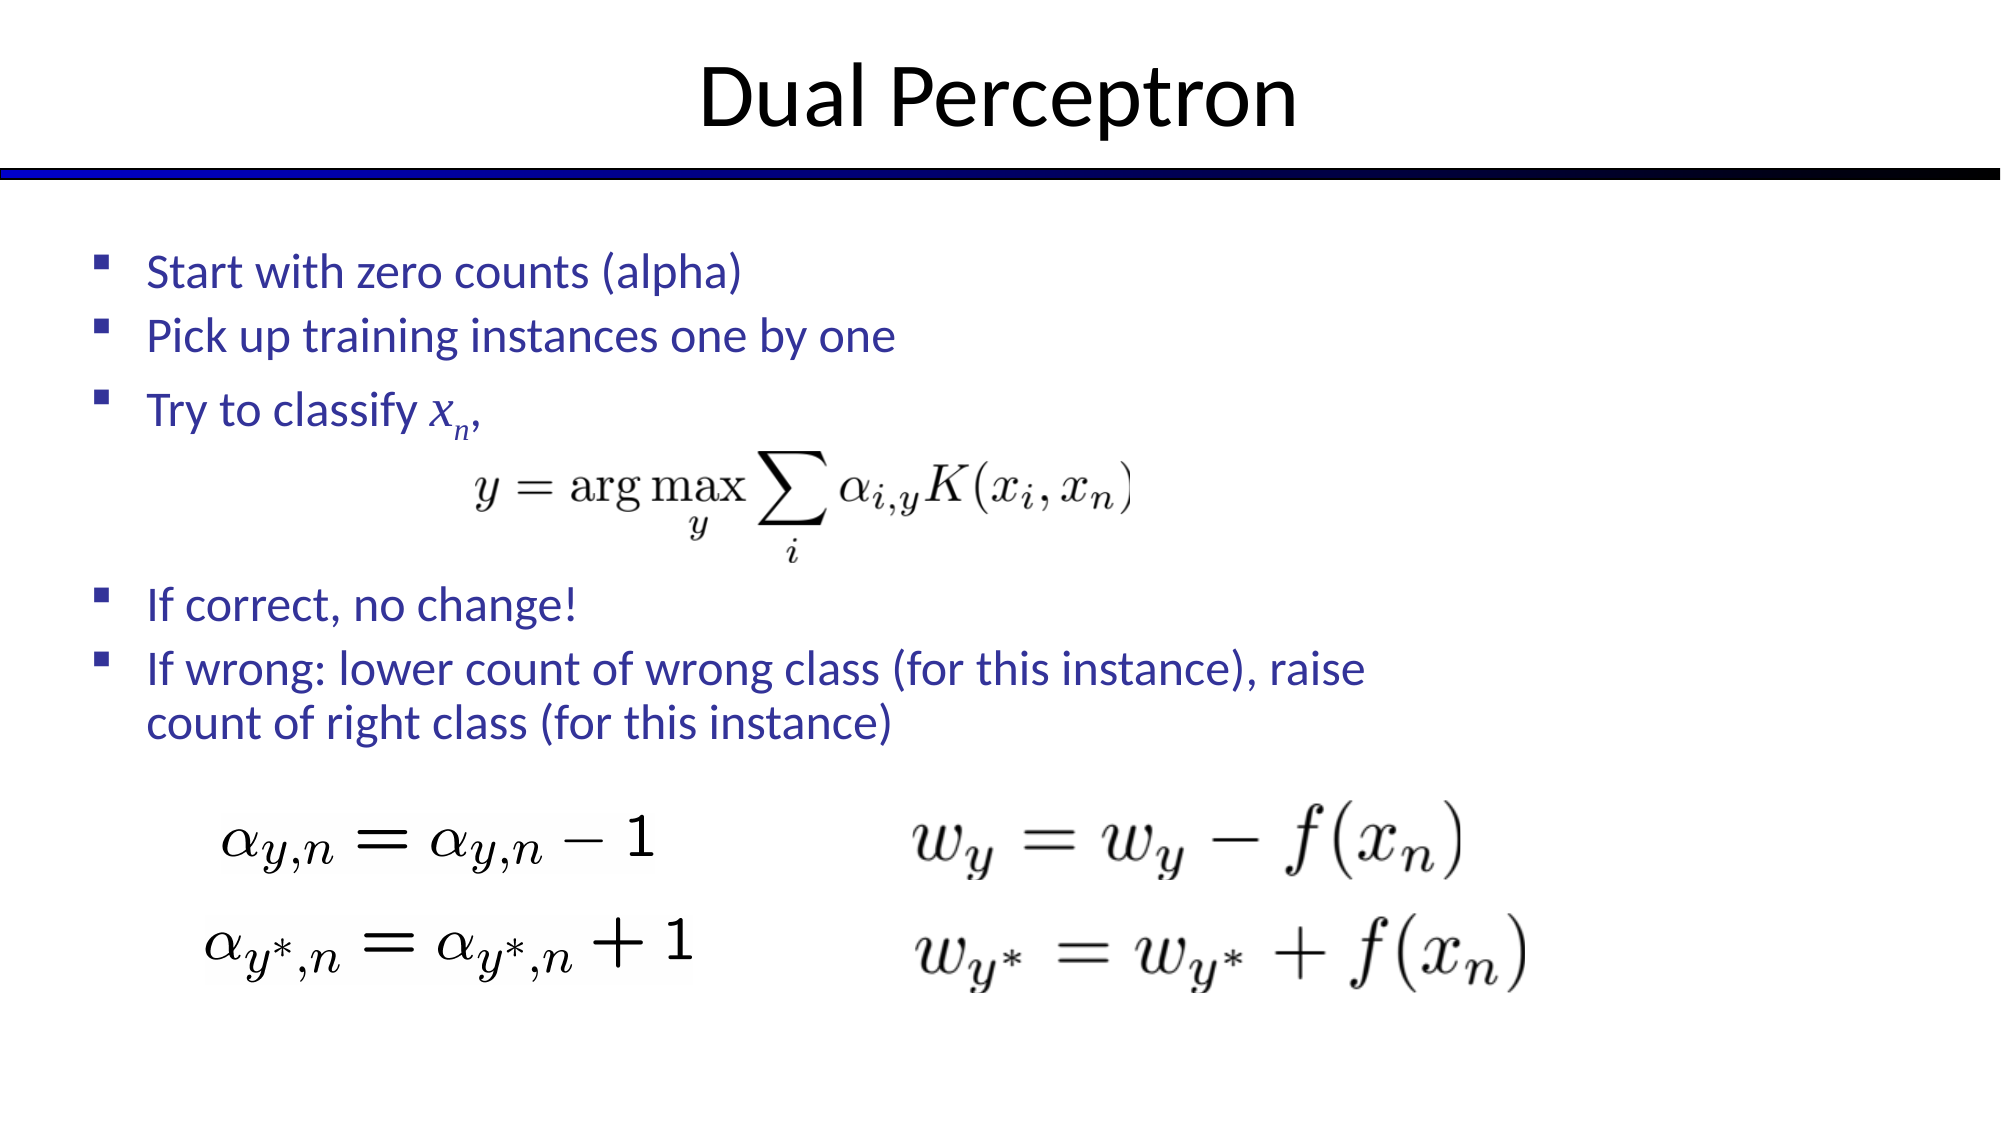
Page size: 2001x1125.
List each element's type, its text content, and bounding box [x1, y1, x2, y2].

picture [221, 813, 655, 874]
picture [914, 912, 1526, 993]
picture [204, 915, 693, 985]
picture [912, 799, 1461, 880]
picture [474, 450, 1131, 563]
title Dual Perceptron [0, 0, 2000, 184]
list Start with zero counts (alpha) Pick up training instances one by one Try to classify xn, If correct, no change! If wrong: lower count of wrong class (for this instance), raise count of right class (for this instance) [74, 237, 1413, 981]
